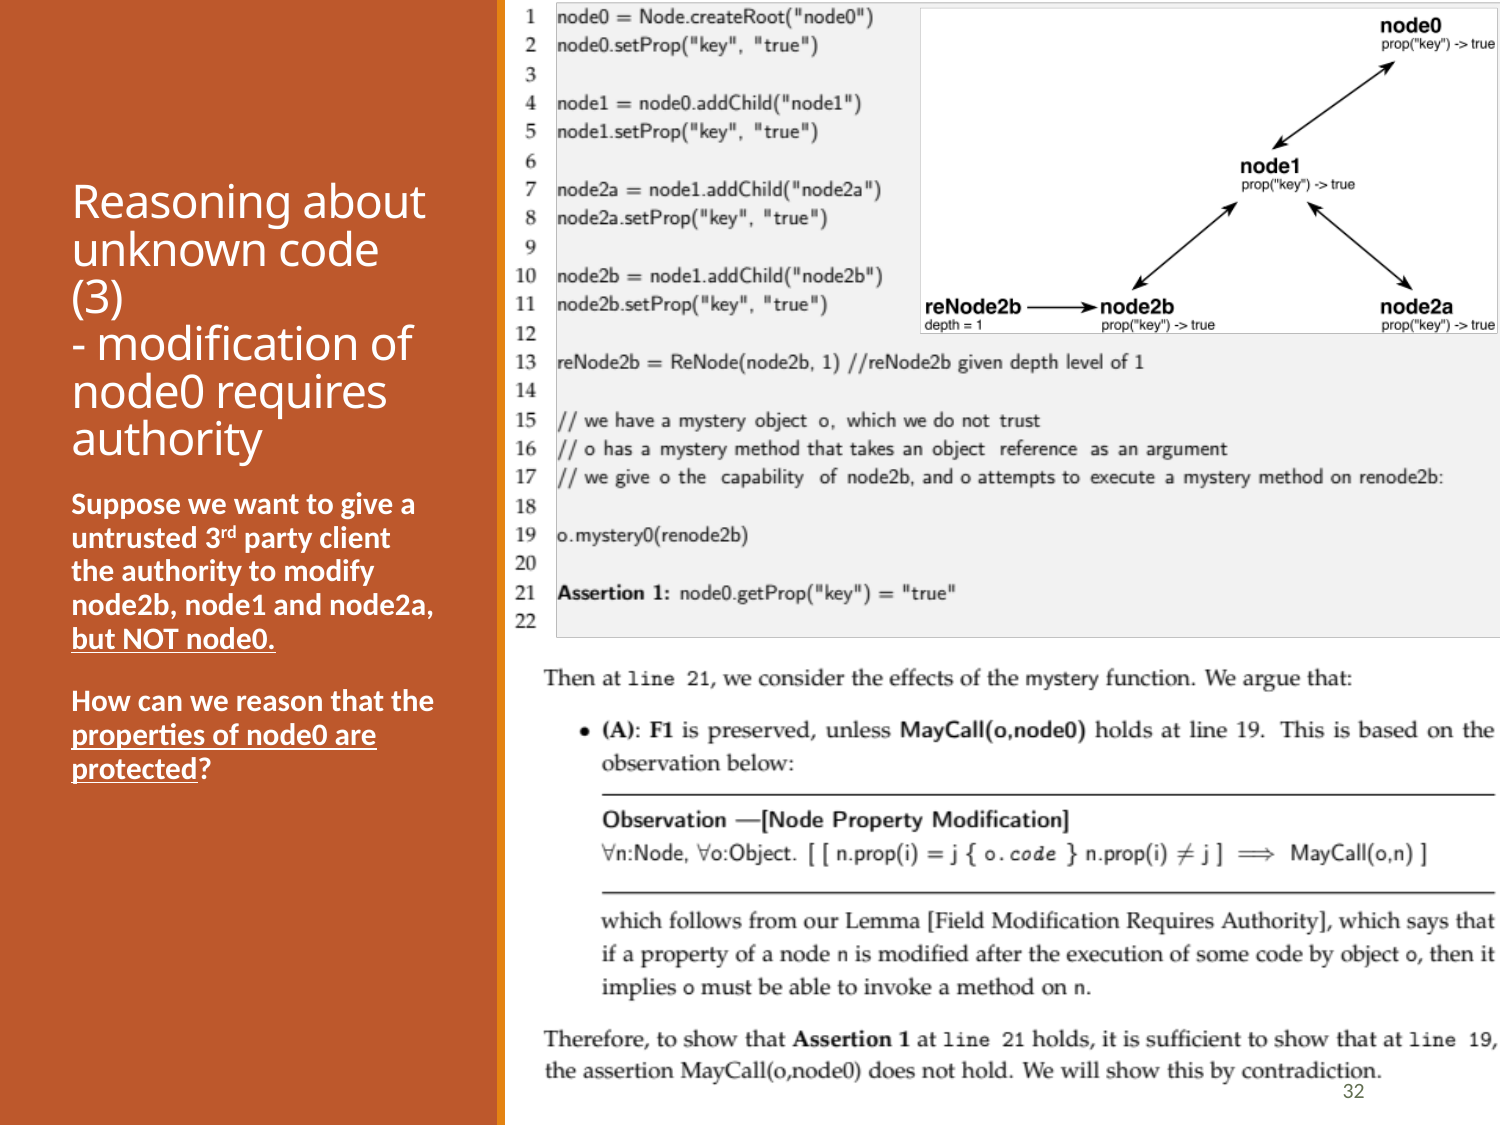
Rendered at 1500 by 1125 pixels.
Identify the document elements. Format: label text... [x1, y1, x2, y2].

picture [501, 0, 1500, 1114]
title Reasoning about unknown code (3) - modification of node0 requires authority [56, 97, 451, 473]
list Suppose we want to give a untrusted 3rd party client the authority to modify node2b, node1 and node2a, but NOT node0. How can we reason that the properties of node0 are protected? [56, 479, 451, 1035]
